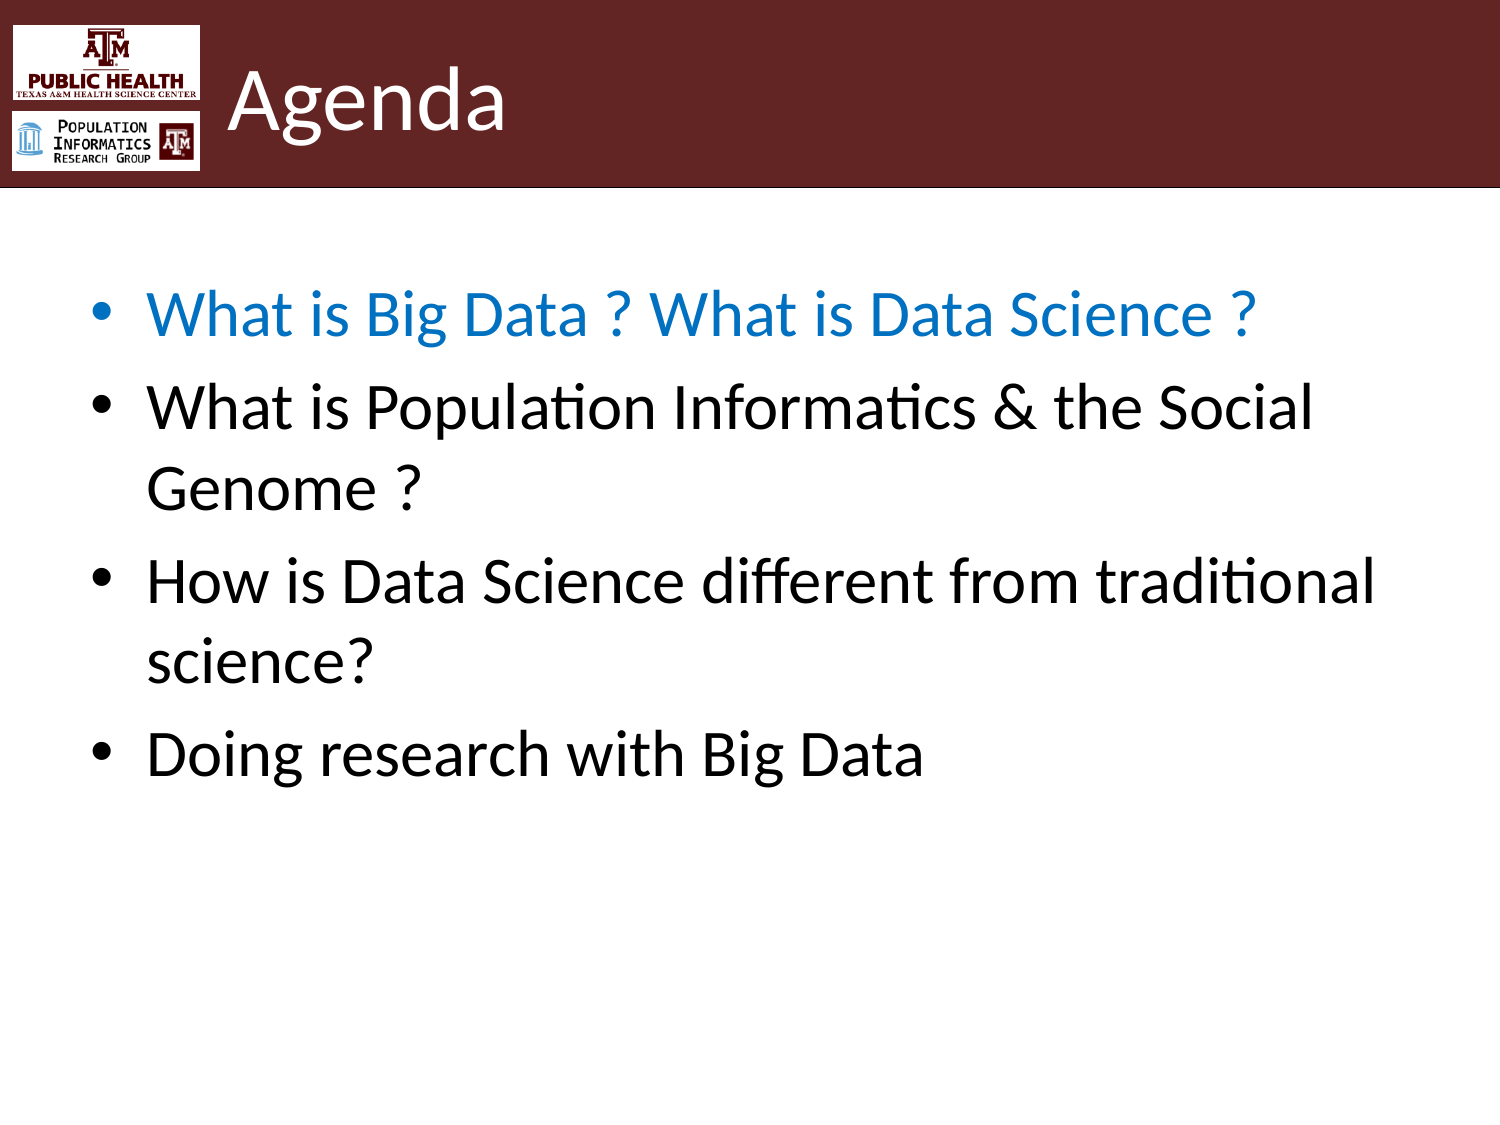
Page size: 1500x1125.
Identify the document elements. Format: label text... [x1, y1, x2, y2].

picture [12, 111, 200, 171]
picture [12, 25, 200, 100]
list What is Big Data ? What is Data Science ? What is Population Informatics & the Social Genome ? How is Data Science different from traditional science? Doing research with Big Data [75, 262, 1425, 1005]
title Agenda [212, 0, 1500, 188]
